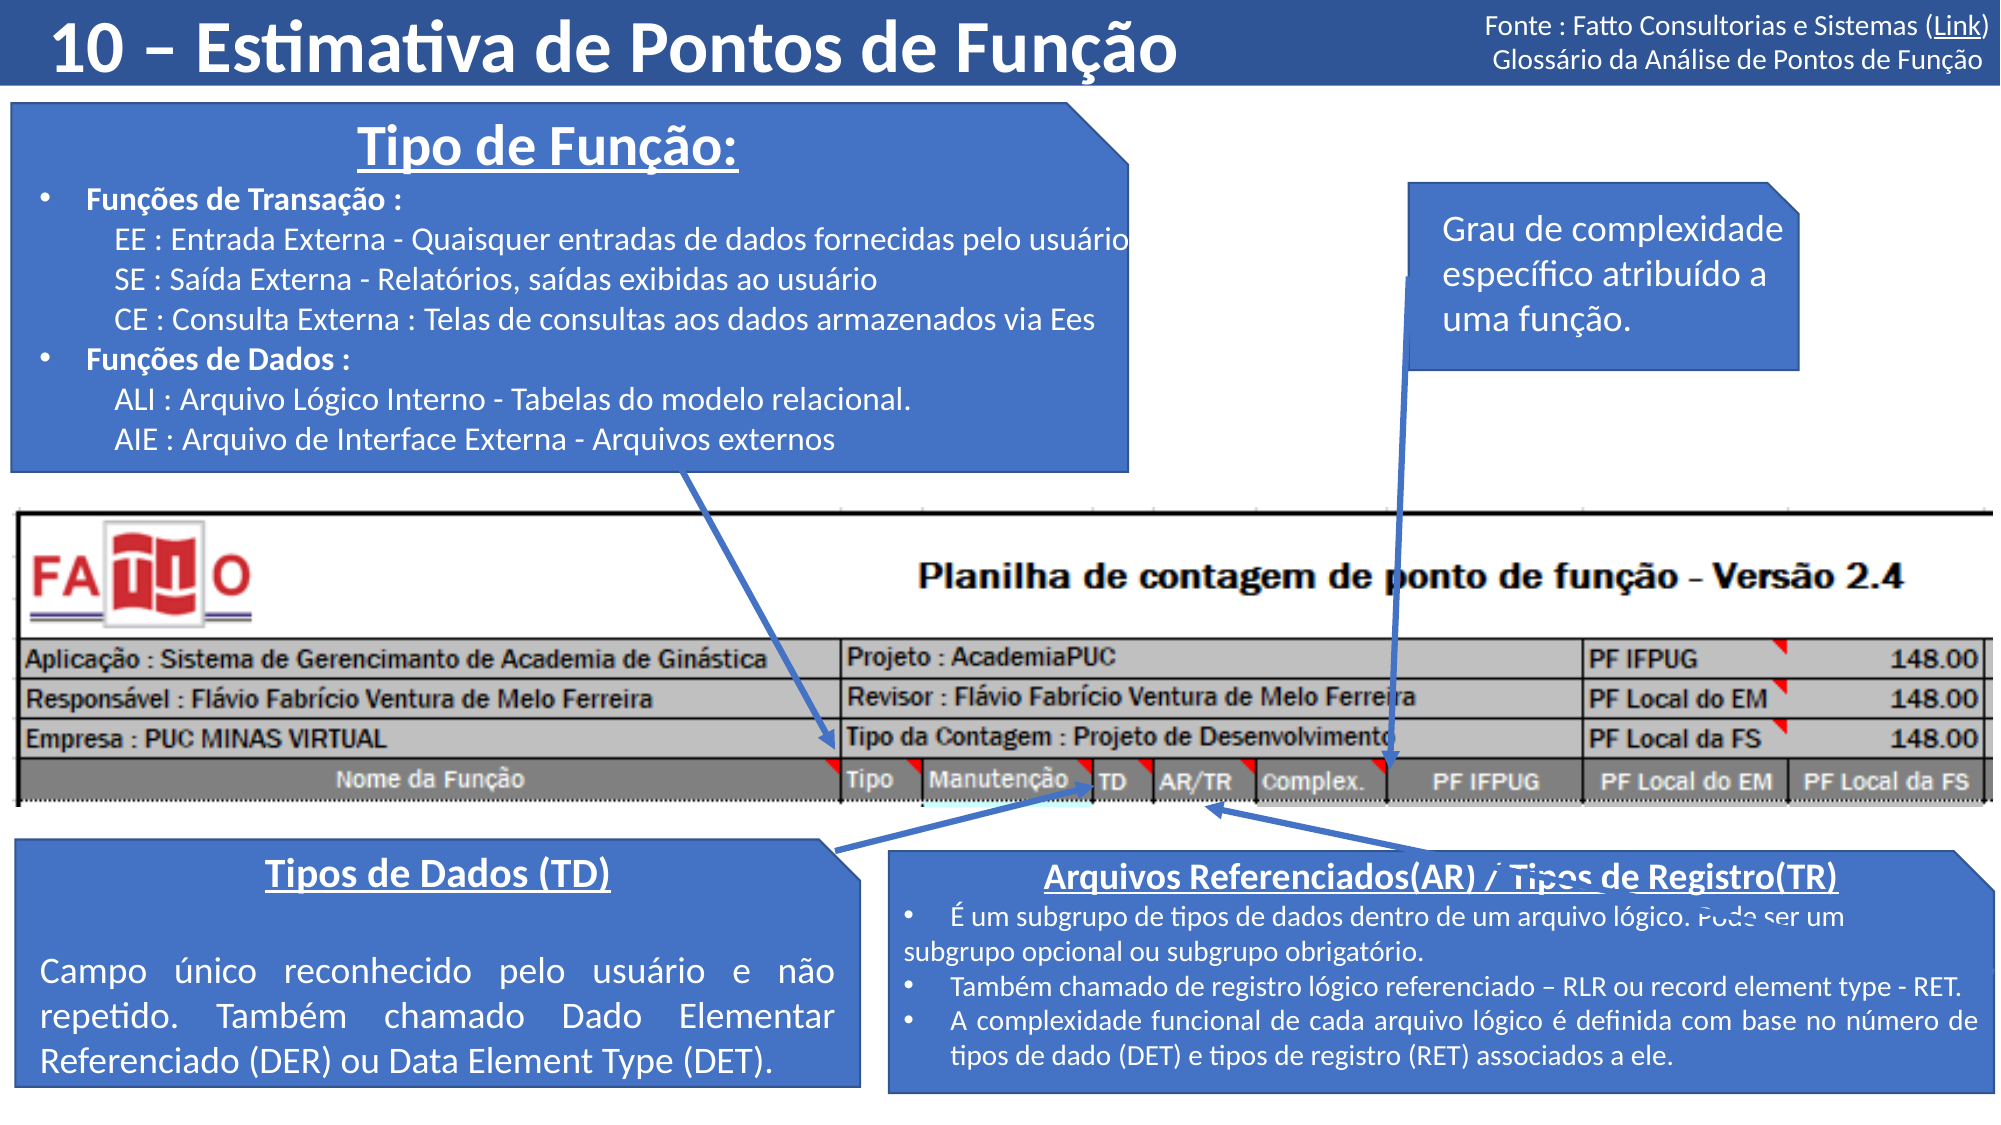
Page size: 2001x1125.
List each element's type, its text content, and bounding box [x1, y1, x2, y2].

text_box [680, 468, 836, 750]
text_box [1408, 182, 1818, 371]
text_box Fonte : Fatto Consultorias e Sistemas (Link) Glossário da Análise de Pontos de Função [895, 0, 2000, 84]
picture [12, 507, 1993, 807]
text_box 10 – Estimativa de Pontos de Função [0, 0, 2000, 87]
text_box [1204, 806, 1442, 851]
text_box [0, 99, 1153, 514]
text_box [887, 851, 1996, 1095]
text_box Arquivos Referenciados(AR) / Tipos de Registro(TR) É um subgrupo de tipos de dados dentro de um arquivo lógico. Pode ser um subgrupo opcional ou subgrupo obrigatório. Também chamado de registro lógico referenciado – RLR ou record element type - RET. A complexidade funcional de cada arquivo lógico é definida com base no número de tipos de dado (DET) e tipos de registro (RET) associados a ele. [888, 844, 1994, 1079]
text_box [1389, 370, 1604, 770]
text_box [15, 838, 861, 1091]
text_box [835, 785, 1095, 851]
